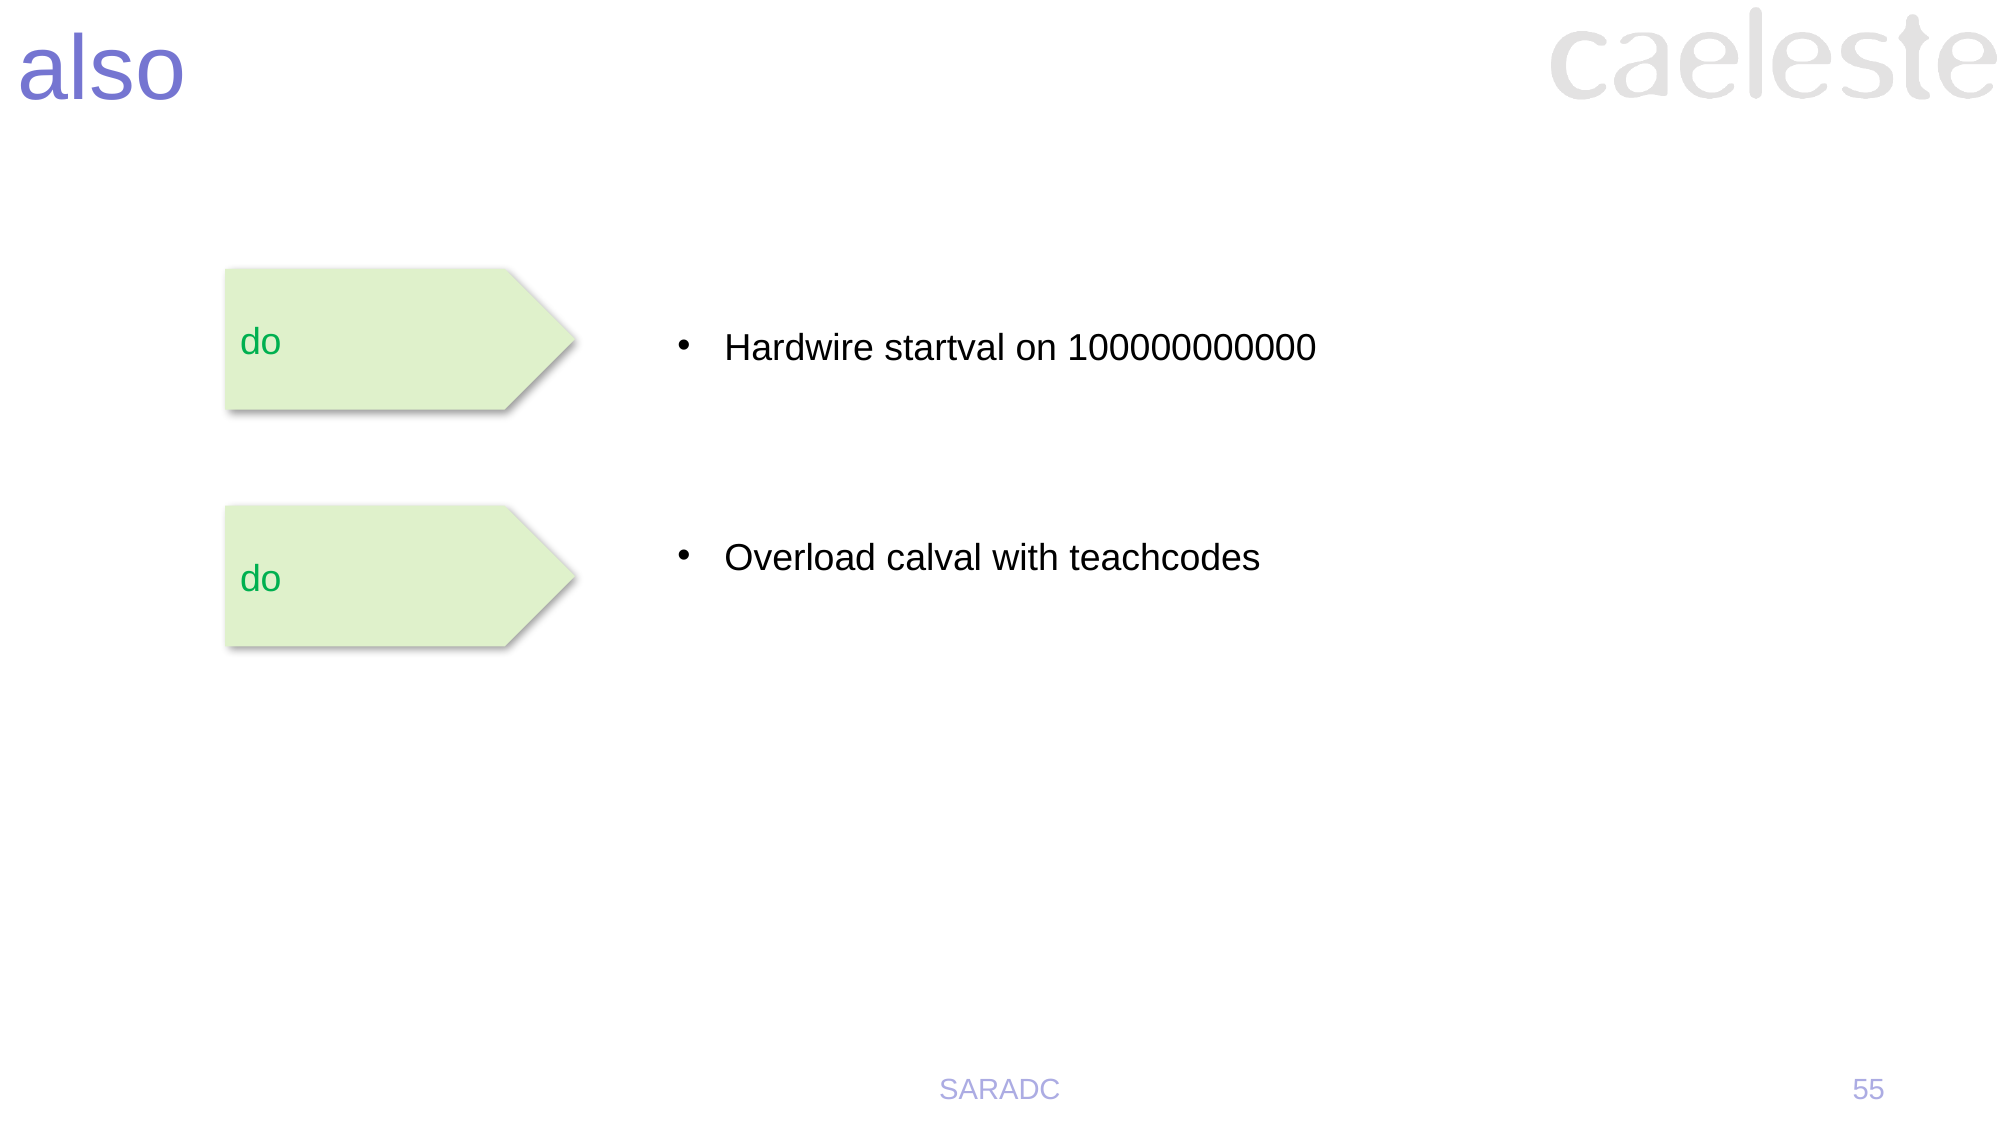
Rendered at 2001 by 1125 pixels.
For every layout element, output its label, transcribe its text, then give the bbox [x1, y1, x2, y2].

footer SARADC [616, 1062, 1384, 1125]
title also [2, 0, 1803, 188]
list Hardwire startval on 100000000000 Overload calval with teachcodes [662, 262, 1900, 1025]
text_box do [225, 268, 576, 410]
text_box do [225, 505, 576, 647]
slide_number 55 [1433, 1062, 1901, 1125]
